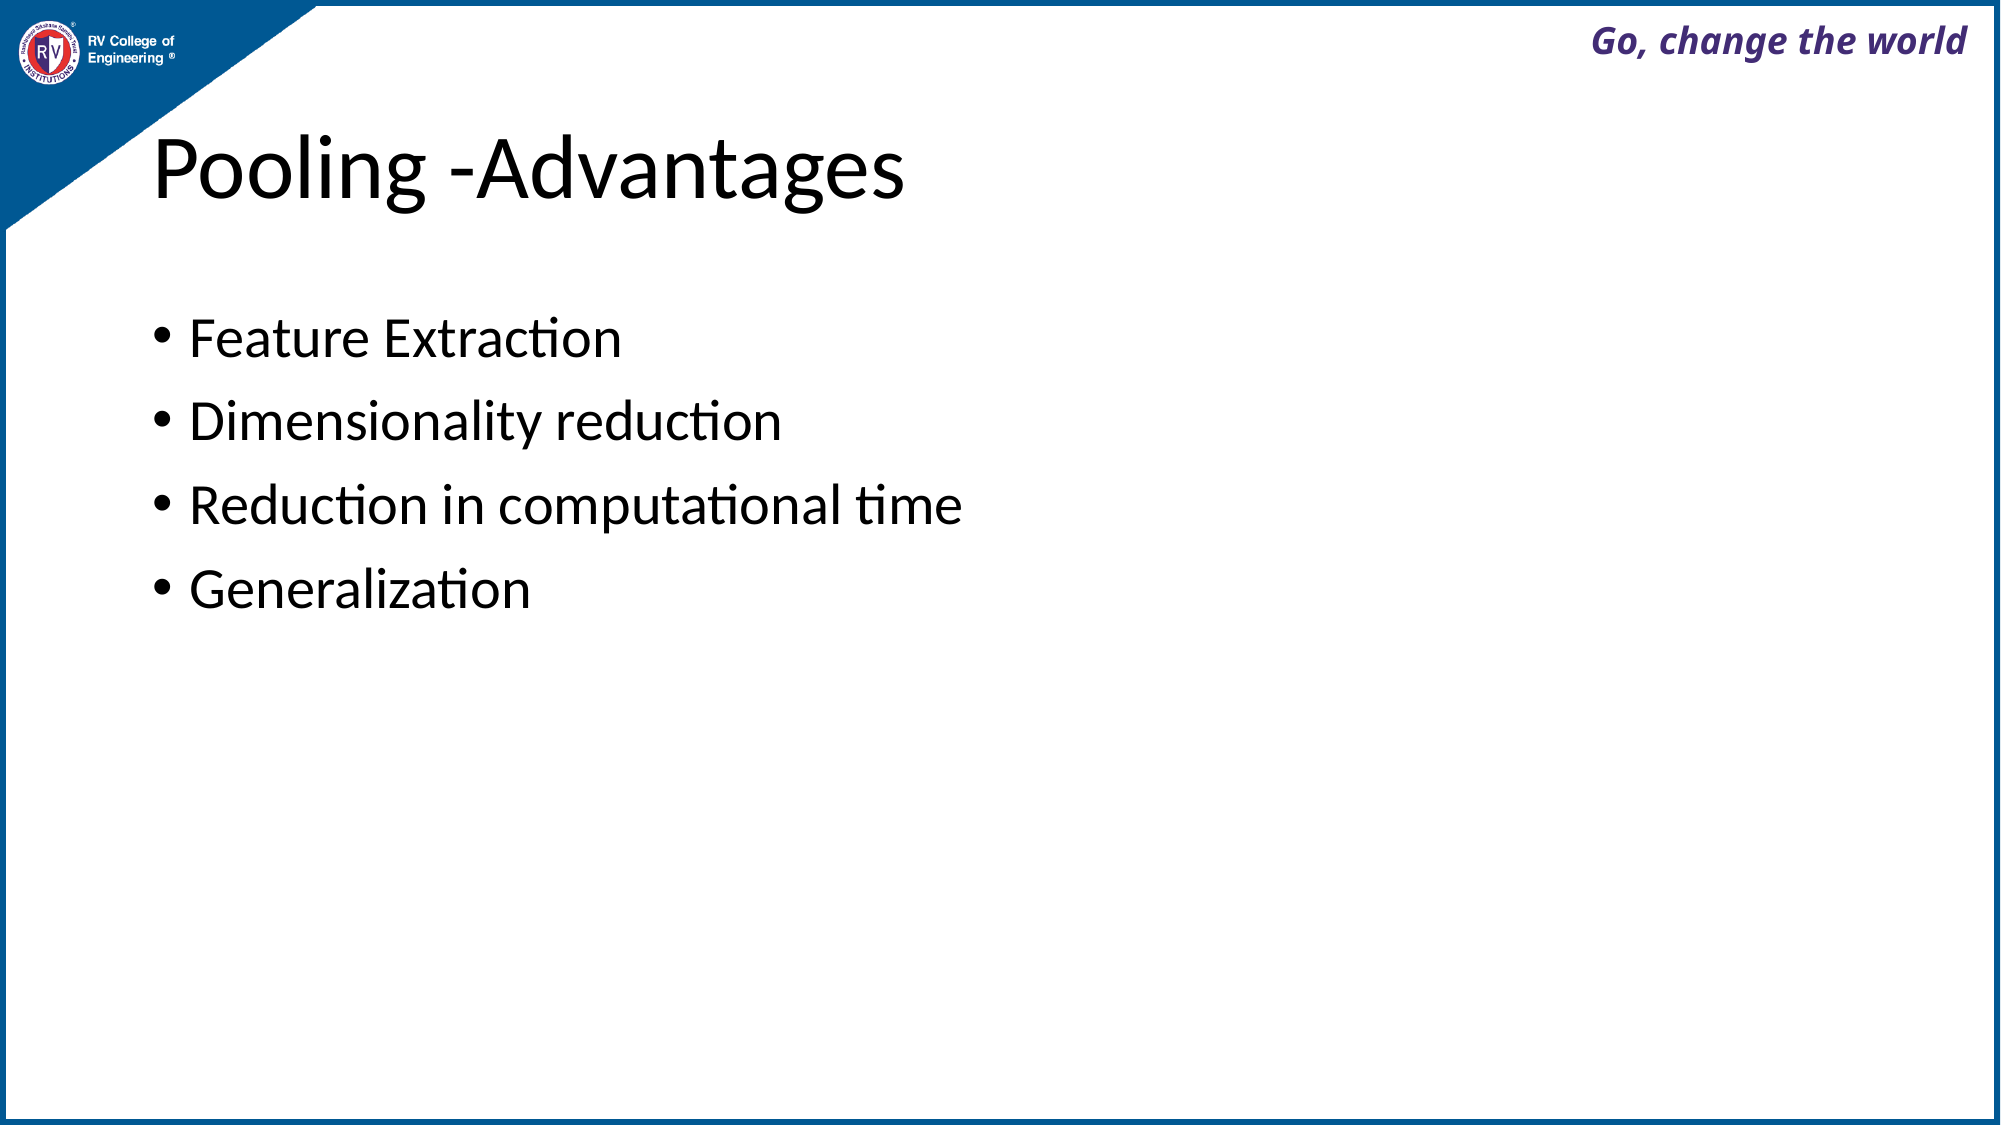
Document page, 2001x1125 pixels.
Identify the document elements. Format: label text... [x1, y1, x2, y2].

title Pooling -Advantages [137, 59, 1863, 278]
list Feature Extraction Dimensionality reduction Reduction in computational time Generalization [137, 299, 1863, 1014]
picture [2, 6, 316, 232]
